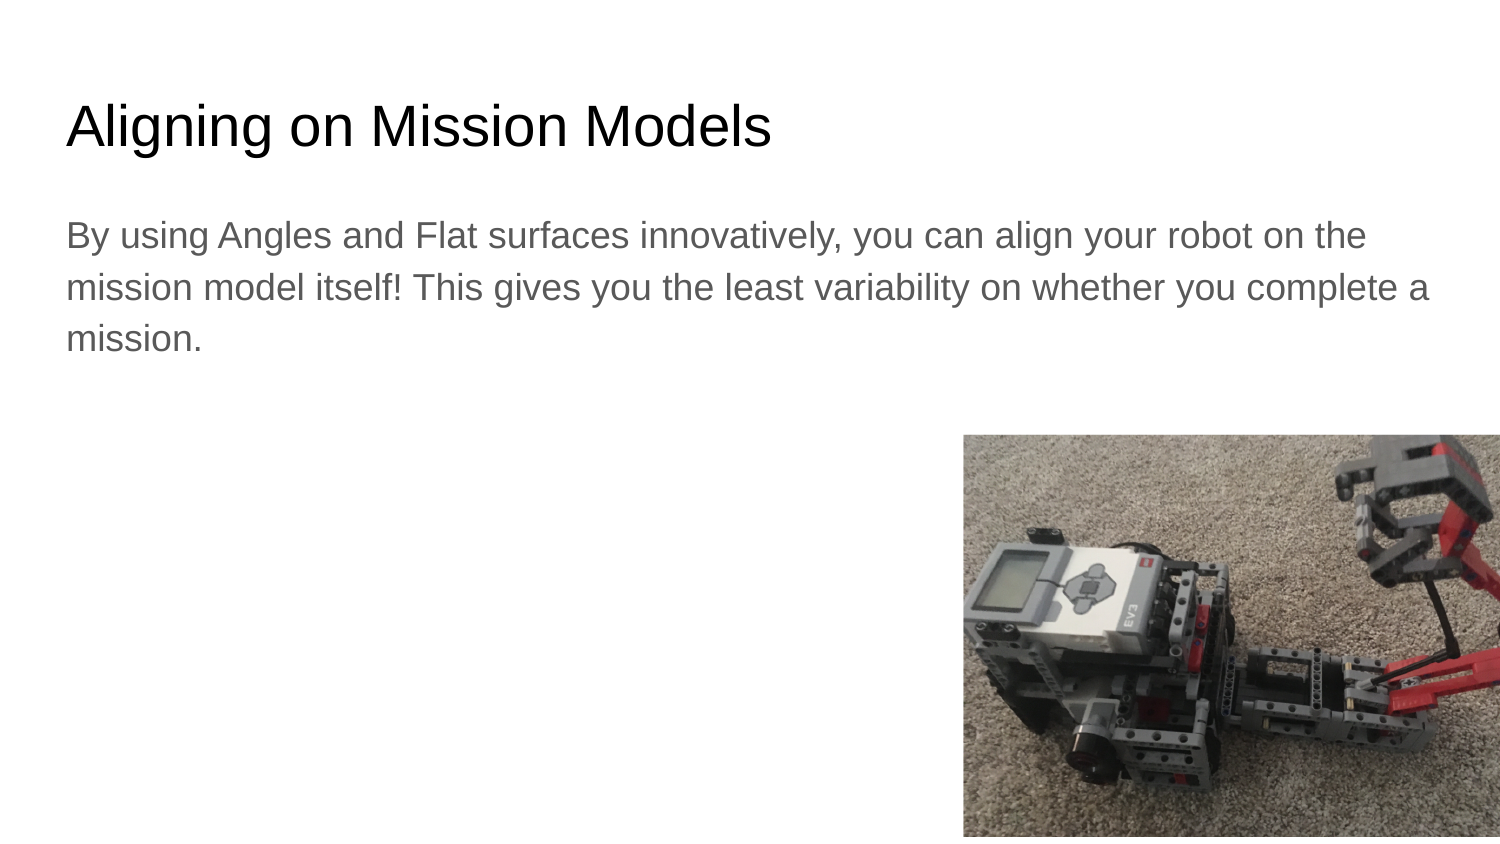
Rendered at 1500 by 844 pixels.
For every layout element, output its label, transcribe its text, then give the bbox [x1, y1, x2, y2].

picture [964, 367, 1499, 844]
list By using Angles and Flat surfaces innovatively, you can align your robot on the mission model itself! This gives you the least variability on whether you complete a mission. [51, 189, 1449, 750]
title Aligning on Mission Models [51, 72, 1449, 167]
